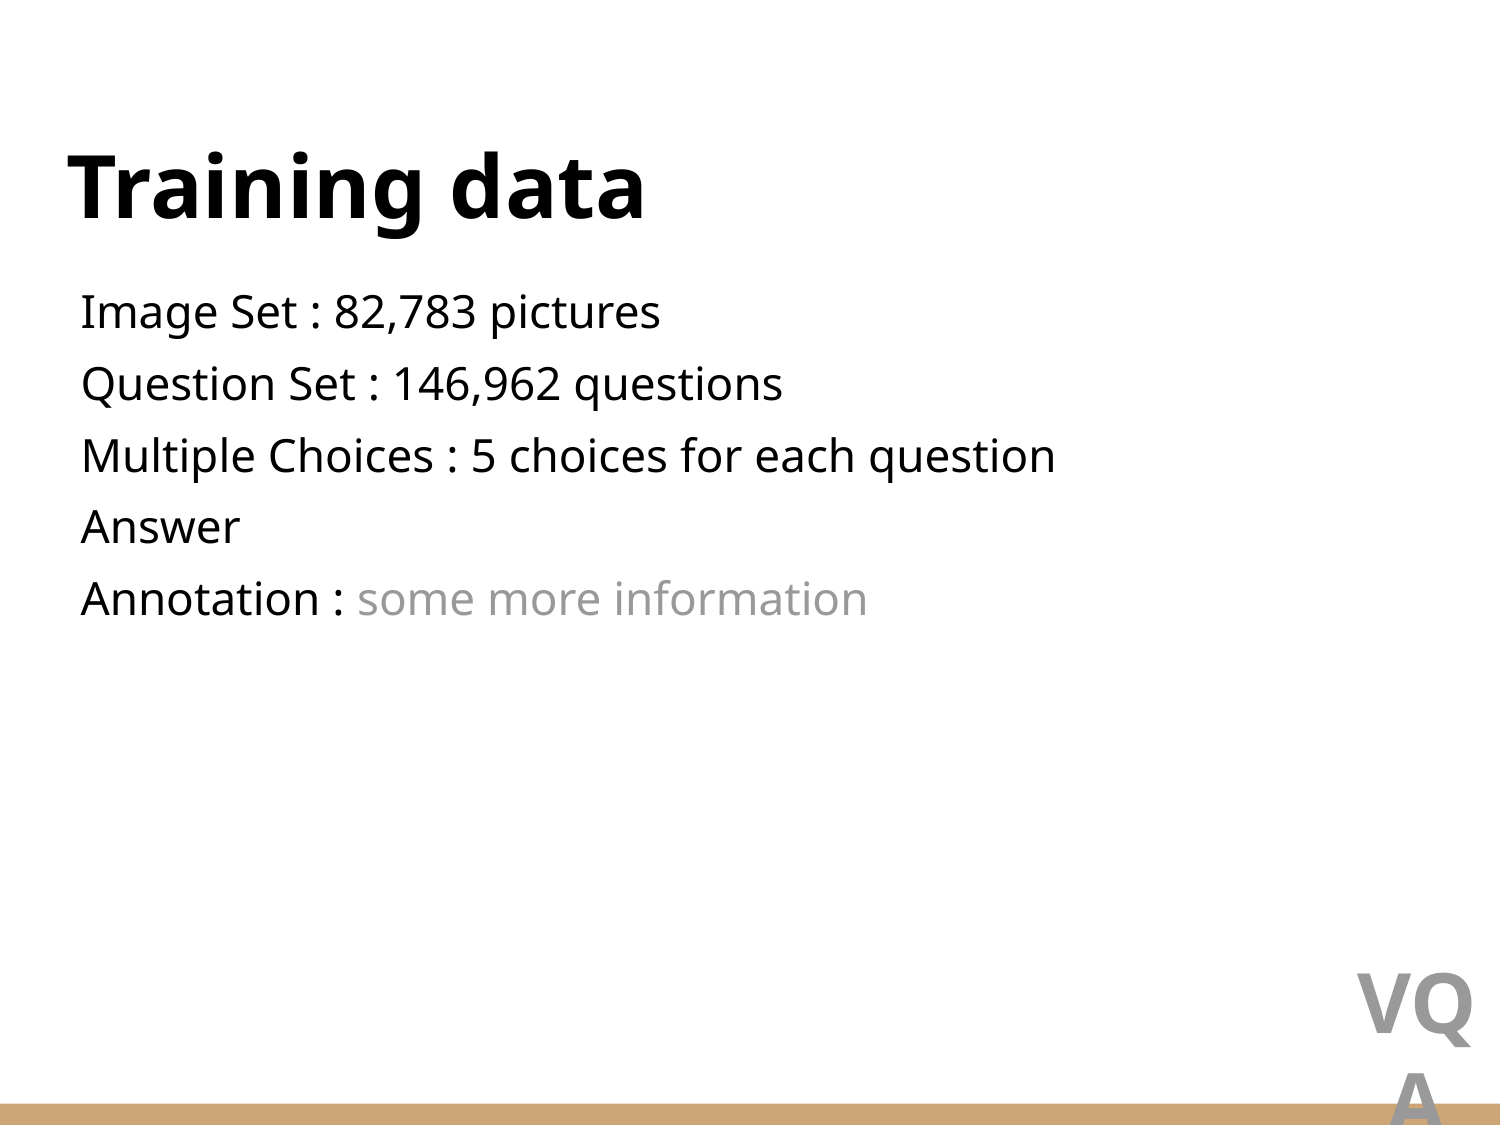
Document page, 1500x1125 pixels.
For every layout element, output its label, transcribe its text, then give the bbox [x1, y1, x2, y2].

list Image Set : 82,783 pictures Question Set : 146,962 questions Multiple Choices : 5 choices for each question Answer Annotation : some more information [51, 267, 1449, 1002]
text_box VQA [1331, 981, 1500, 1119]
title Training data [51, 69, 1449, 251]
